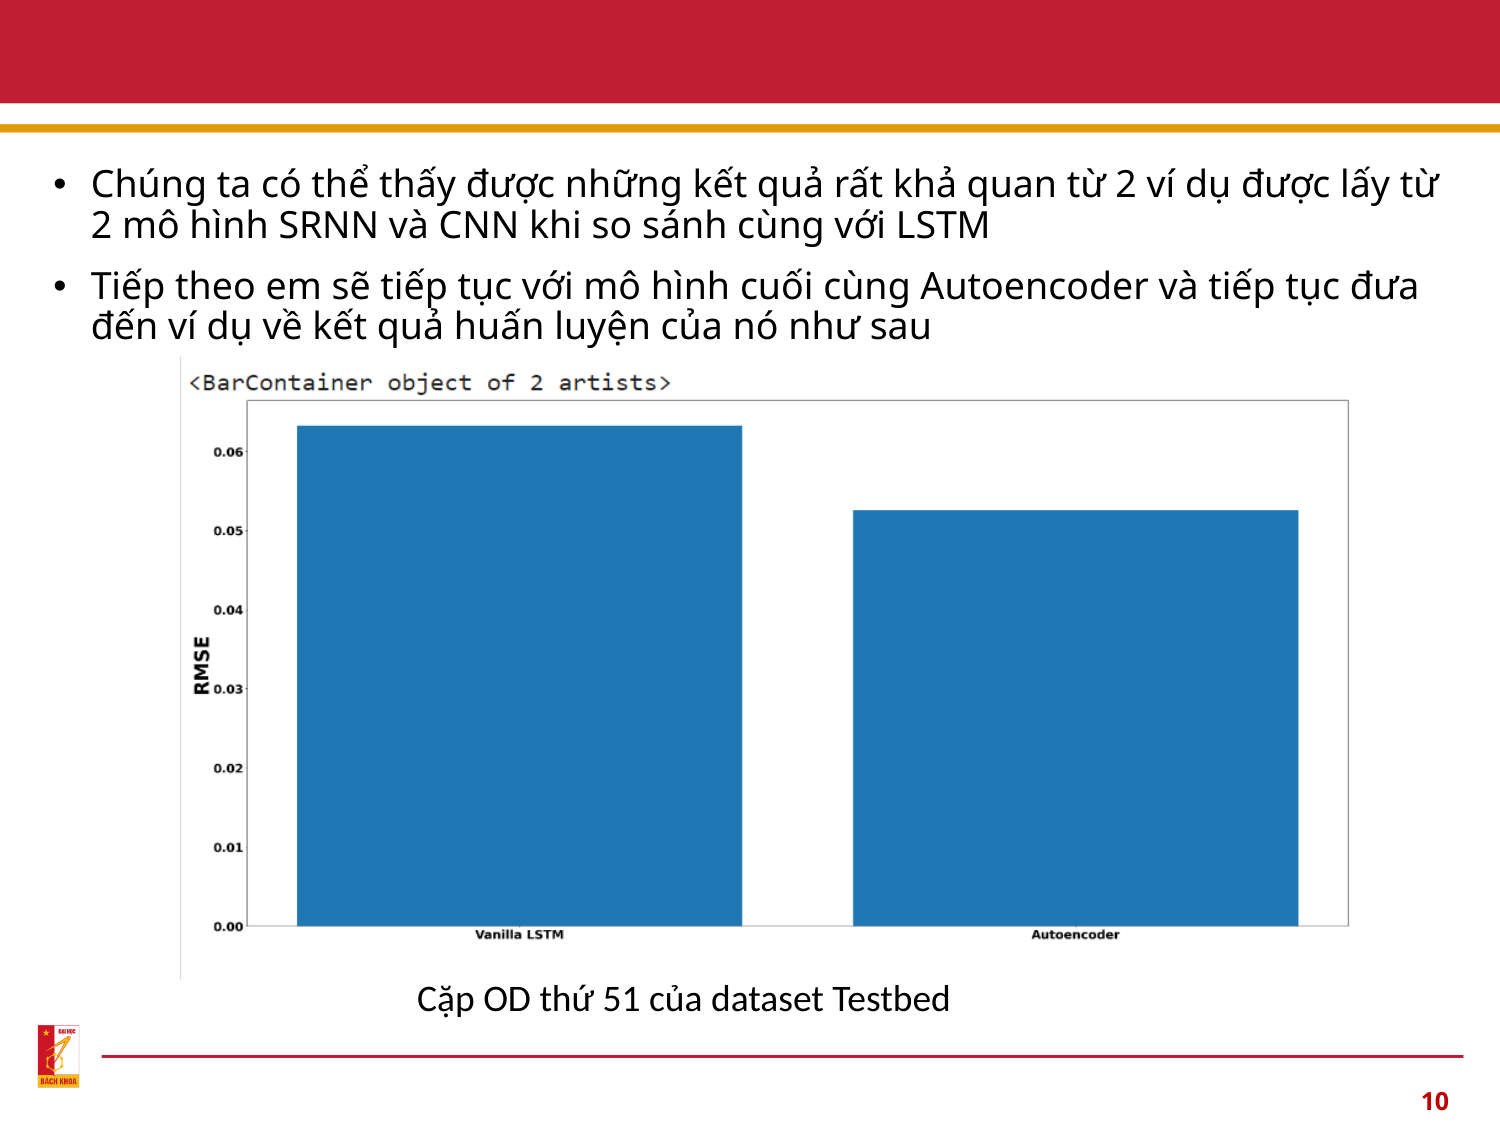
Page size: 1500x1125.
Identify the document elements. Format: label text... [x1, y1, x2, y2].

picture [180, 356, 1375, 980]
slide_number 10 [1126, 1078, 1464, 1125]
picture [0, 0, 1500, 1125]
list Chúng ta có thể thấy được những kết quả rất khả quan từ 2 ví dụ được lấy từ 2 mô hình SRNN và CNN khi so sánh cùng với LSTM Tiếp theo em sẽ tiếp tục với mô hình cuối cùng Autoencoder và tiếp tục đưa đến ví dụ về kết quả huấn luyện của nó như sau [38, 157, 1462, 1000]
text_box Cặp OD thứ 51 của dataset Testbed [402, 966, 1500, 1027]
